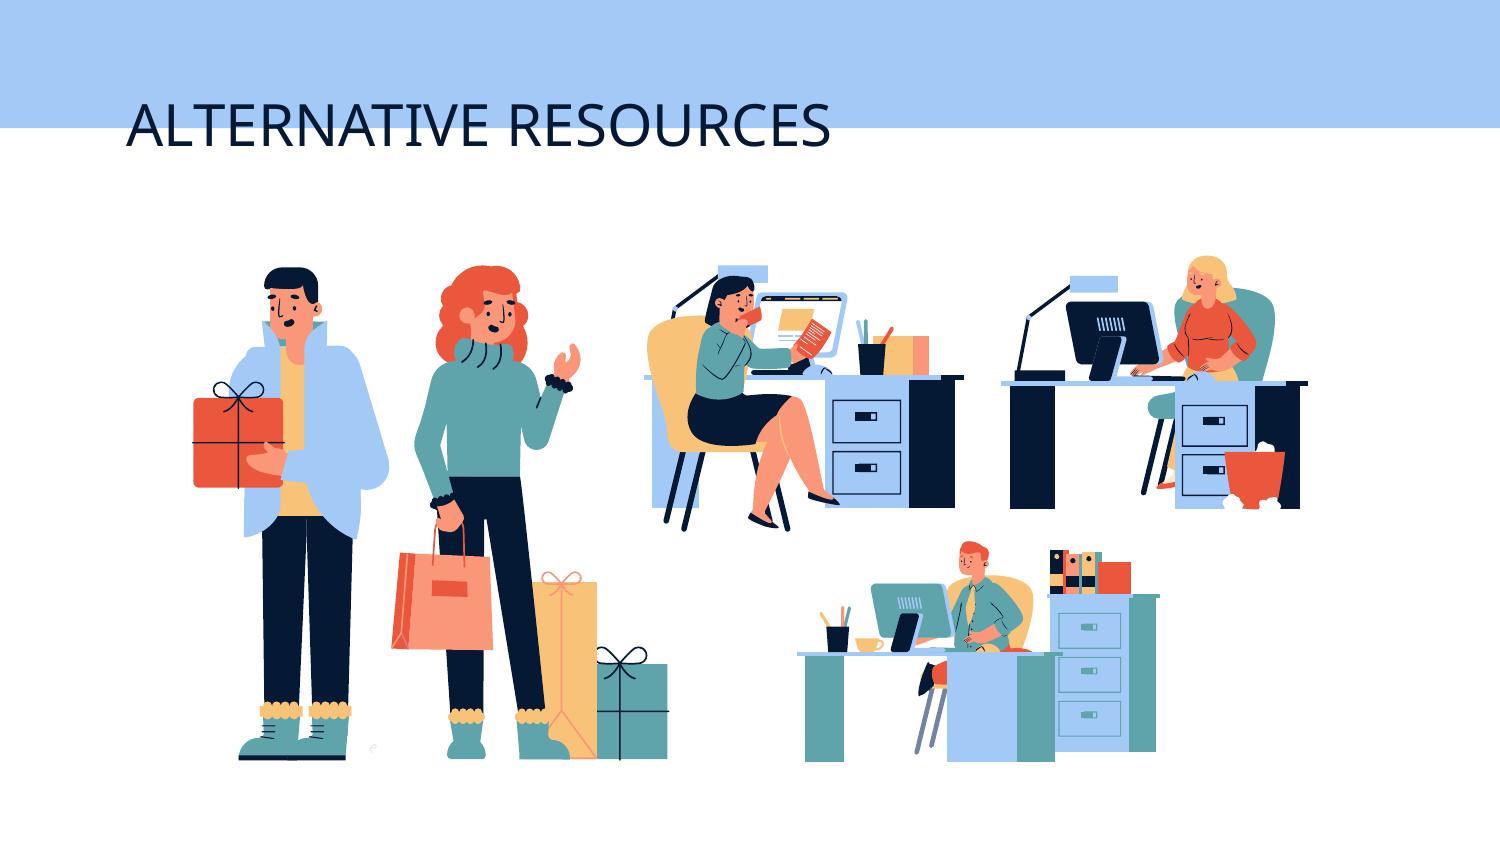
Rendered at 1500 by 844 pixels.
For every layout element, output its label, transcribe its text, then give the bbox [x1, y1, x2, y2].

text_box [483, 299, 516, 333]
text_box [1000, 255, 1309, 523]
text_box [191, 267, 386, 763]
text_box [796, 540, 1161, 763]
title ALTERNATIVE RESOURCES [111, 72, 1271, 167]
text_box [390, 265, 670, 762]
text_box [267, 294, 300, 327]
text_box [671, 265, 965, 532]
